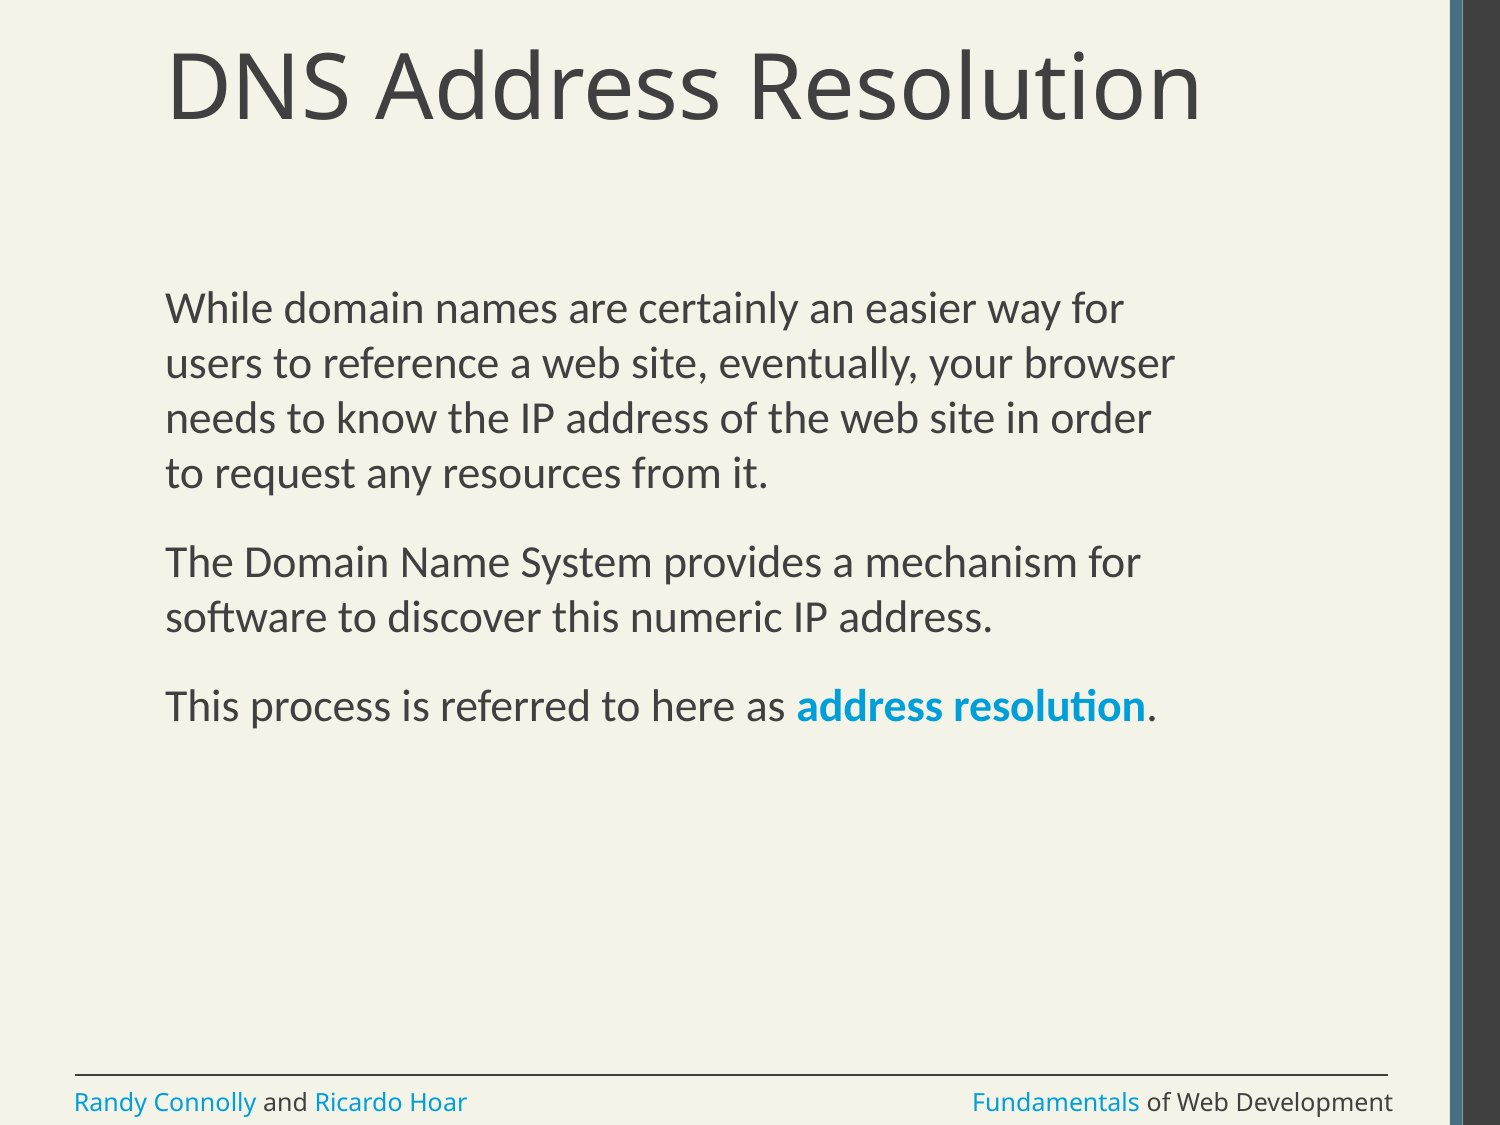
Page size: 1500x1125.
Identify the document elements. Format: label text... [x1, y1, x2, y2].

list While domain names are certainly an easier way for users to reference a web site, eventually, your browser needs to know the IP address of the web site in order to request any resources from it. The Domain Name System provides a mechanism for software to discover this numeric IP address. This process is referred to here as address resolution. [150, 270, 1200, 1013]
title DNS Address Resolution [150, 20, 1425, 188]
